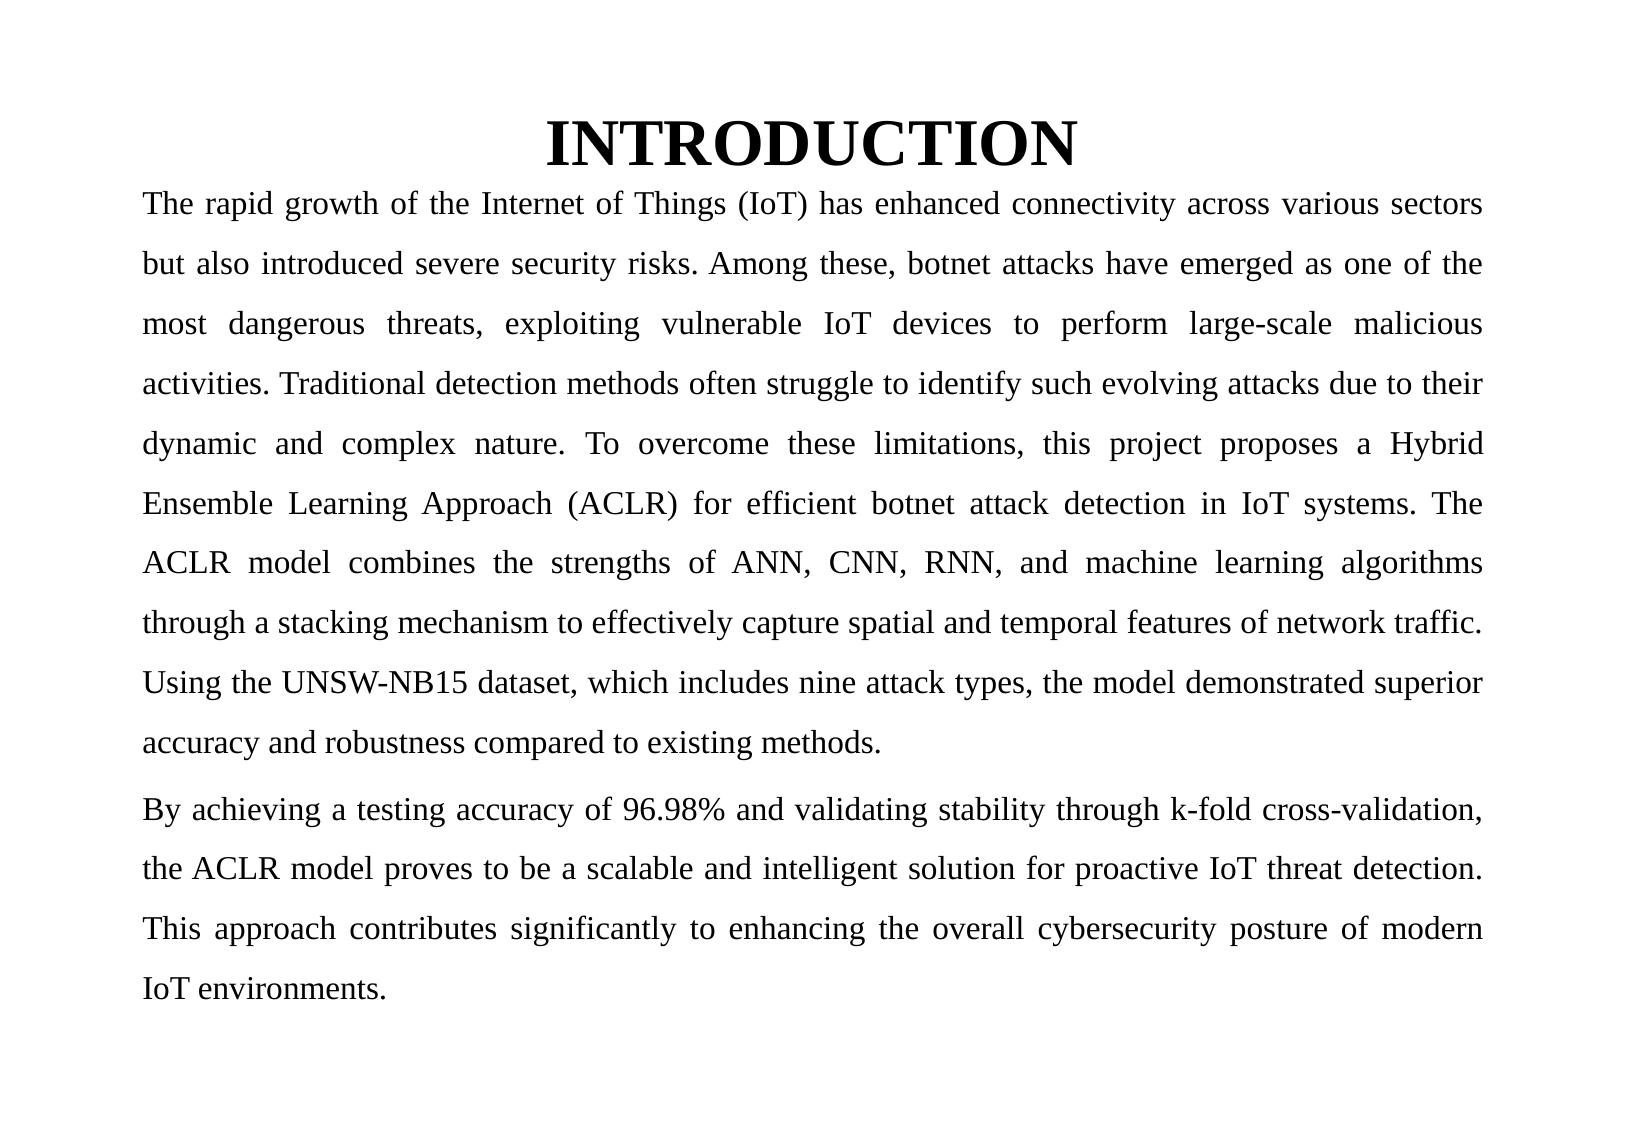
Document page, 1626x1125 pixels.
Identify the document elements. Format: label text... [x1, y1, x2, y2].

list The rapid growth of the Internet of Things (IoT) has enhanced connectivity across various sectors but also introduced severe security risks. Among these, botnet attacks have emerged as one of the most dangerous threats, exploiting vulnerable IoT devices to perform large-scale malicious activities. Traditional detection methods often struggle to identify such evolving attacks due to their dynamic and complex nature. To overcome these limitations, this project proposes a Hybrid Ensemble Learning Approach (ACLR) for efficient botnet attack detection in IoT systems. The ACLR model combines the strengths of ANN, CNN, RNN, and machine learning algorithms through a stacking mechanism to effectively capture spatial and temporal features of network traffic. Using the UNSW-NB15 dataset, which includes nine attack types, the model demonstrated superior accuracy and robustness compared to existing methods. By achieving a testing accuracy of 96.98% and validating stability through k-fold cross-validation, the ACLR model proves to be a scalable and intelligent solution for proactive IoT threat detection. This approach contributes significantly to enhancing the overall cybersecurity posture of modern IoT environments. [127, 184, 1501, 871]
title INTRODUCTION [81, 45, 1544, 233]
